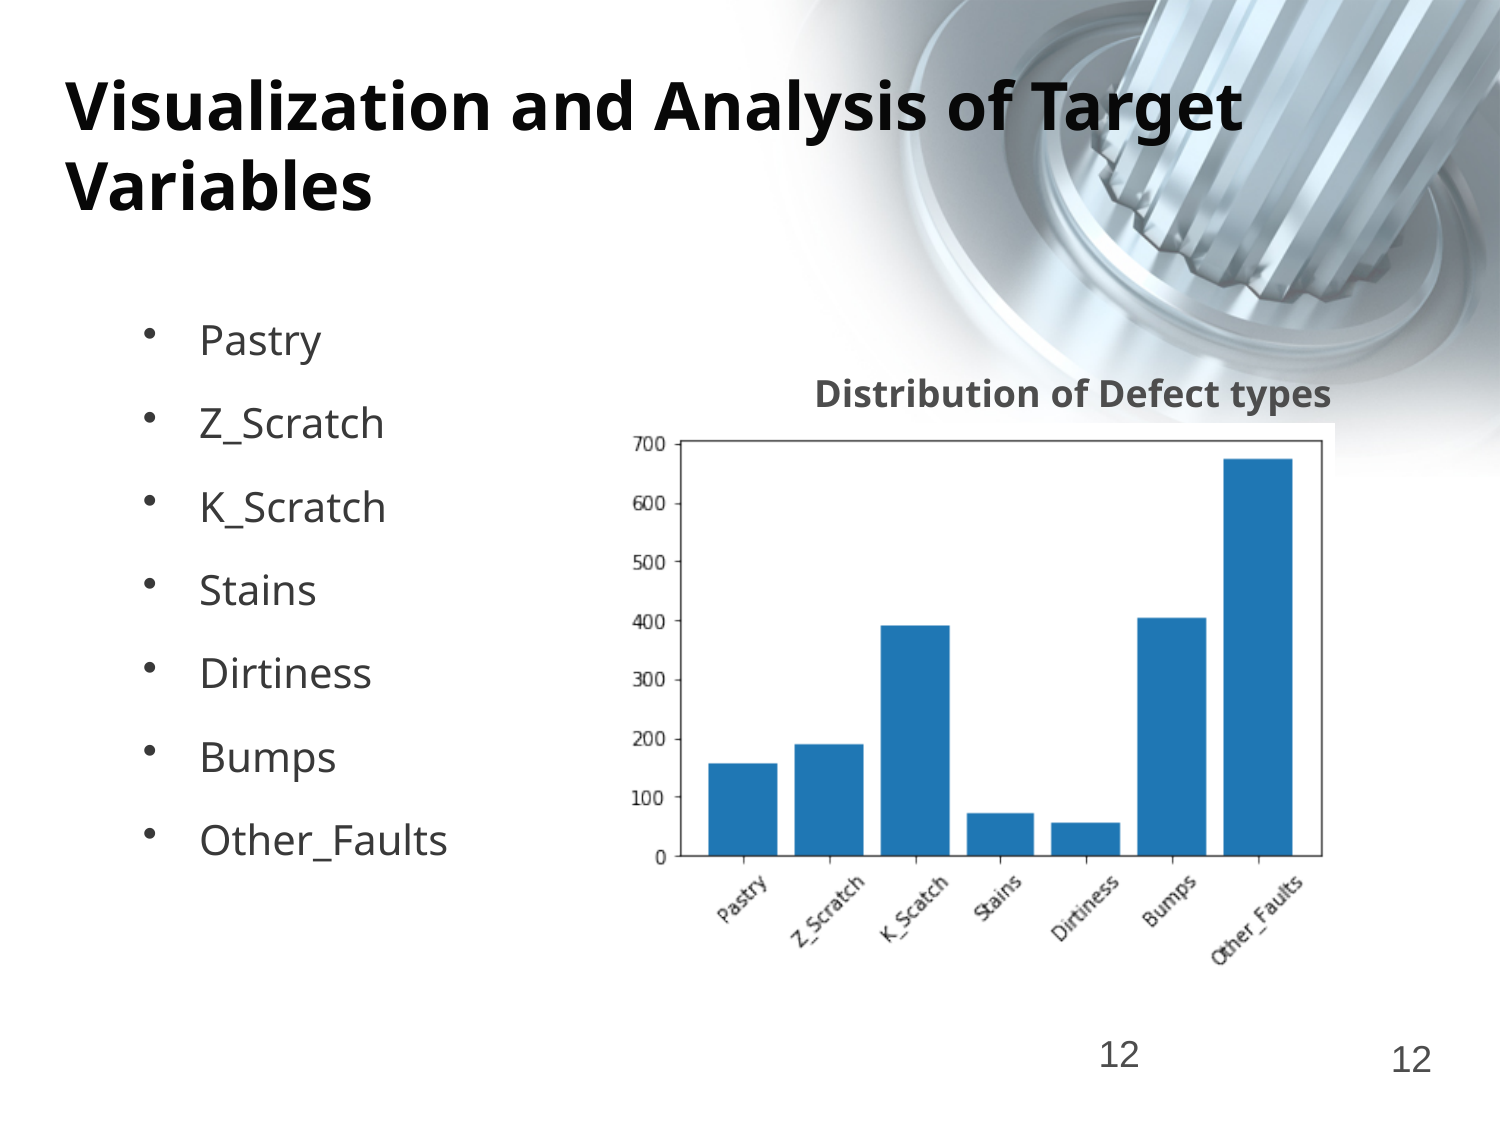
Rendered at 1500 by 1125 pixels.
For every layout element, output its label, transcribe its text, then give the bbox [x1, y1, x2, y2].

text_box 12 [1083, 1022, 1434, 1101]
text_box Distribution of Defect types [799, 362, 1372, 423]
title Visualization and Analysis of Target Variables [50, 66, 1474, 222]
picture [0, 0, 1500, 1125]
text_box Pastry Z_Scratch K_Scratch Stains Dirtiness Bumps Other_Faults [127, 281, 701, 1045]
text_box 12 [1375, 1027, 1456, 1106]
